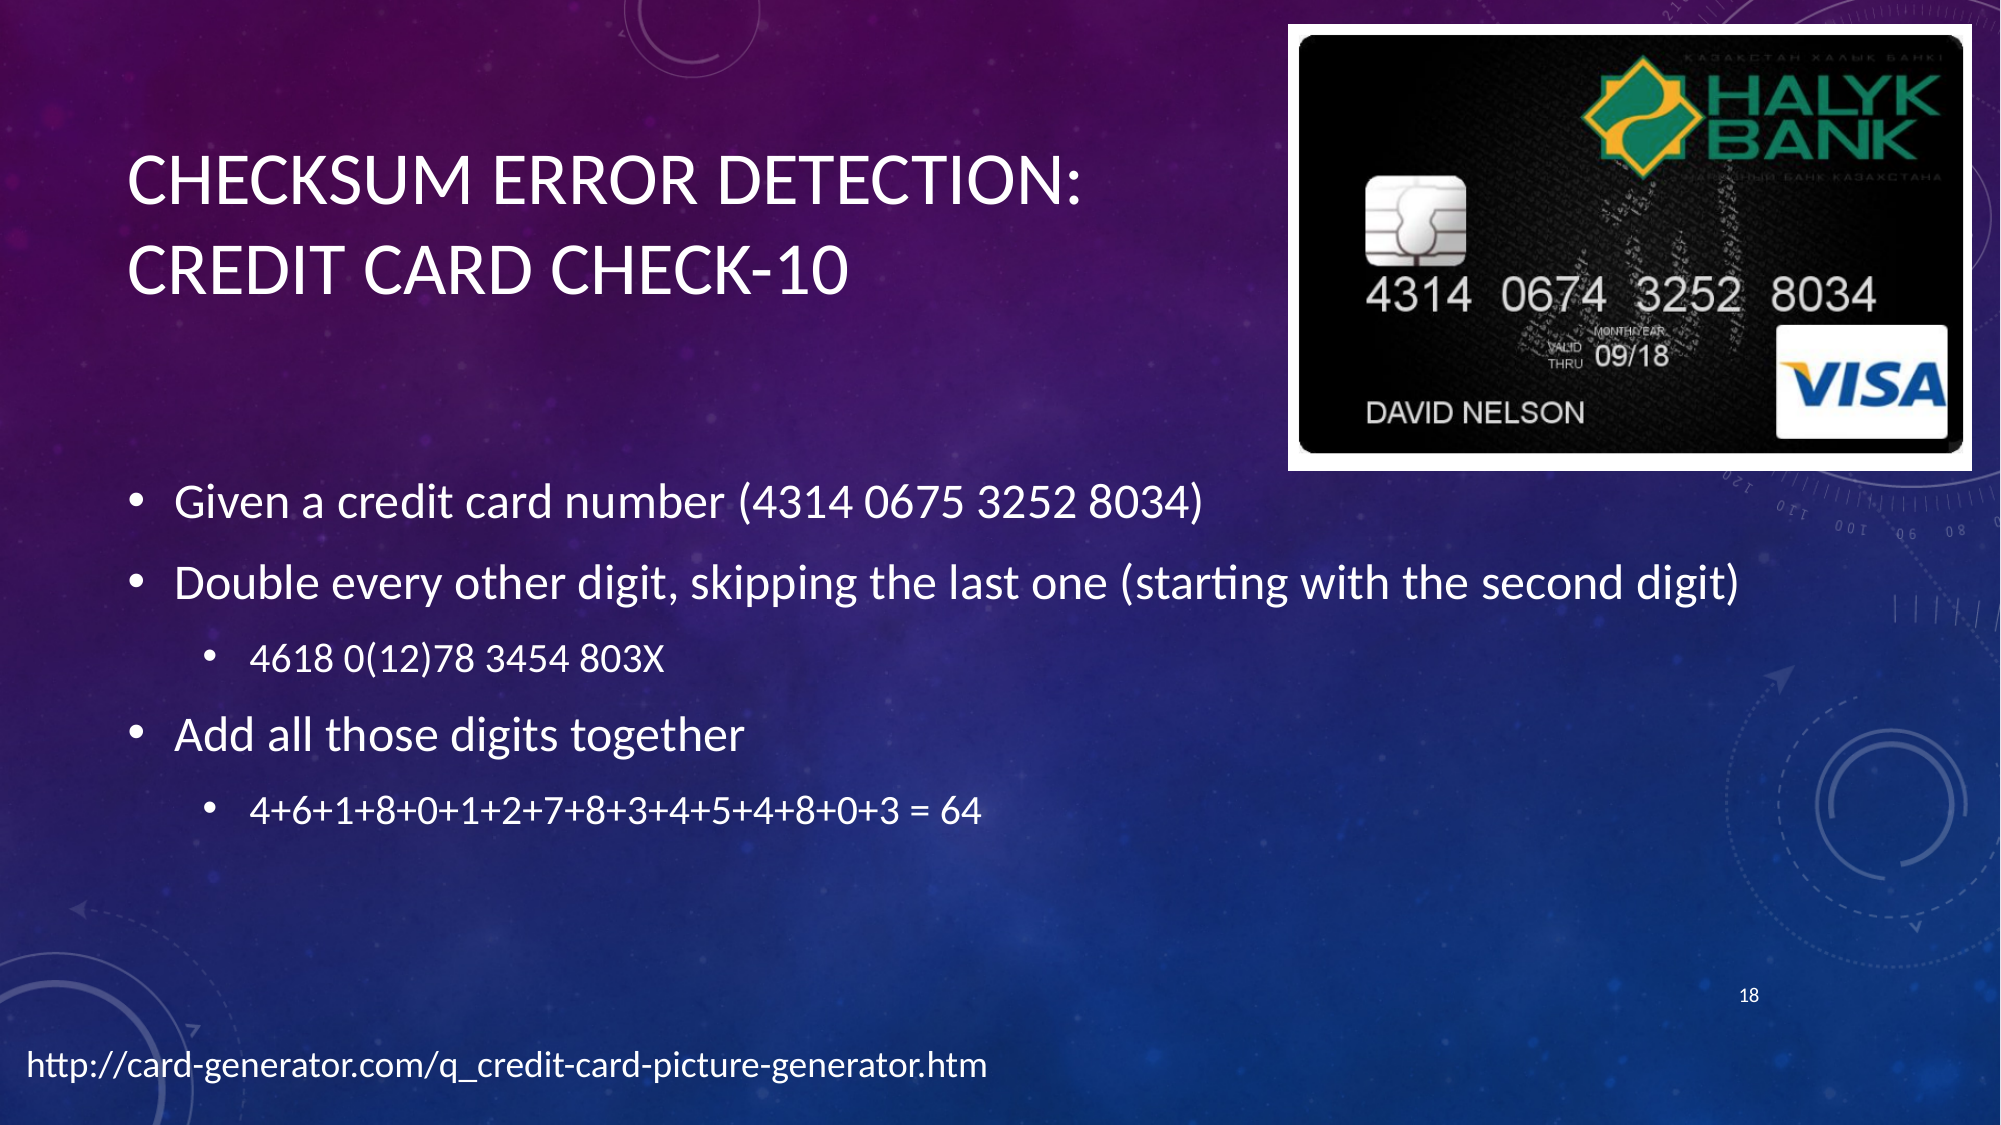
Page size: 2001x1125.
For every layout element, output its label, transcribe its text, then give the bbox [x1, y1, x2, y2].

list Given a credit card number (4314 0675 3252 8034) Double every other digit, skipping the last one (starting with the second digit) 4618 0(12)78 3454 803X Add all those digits together 4+6+1+8+0+1+2+7+8+3+4+5+4+8+0+3 = 64 [112, 351, 1775, 950]
slide_number 18 [1684, 963, 1775, 1025]
title CHECKSUM ERROR DETECTION: CREDIT CARD CHECK-10 [112, 99, 1282, 339]
picture [0, 0, 2001, 1125]
text_box http://card-generator.com/q_credit-card-picture-generator.htm [11, 1032, 1016, 1093]
